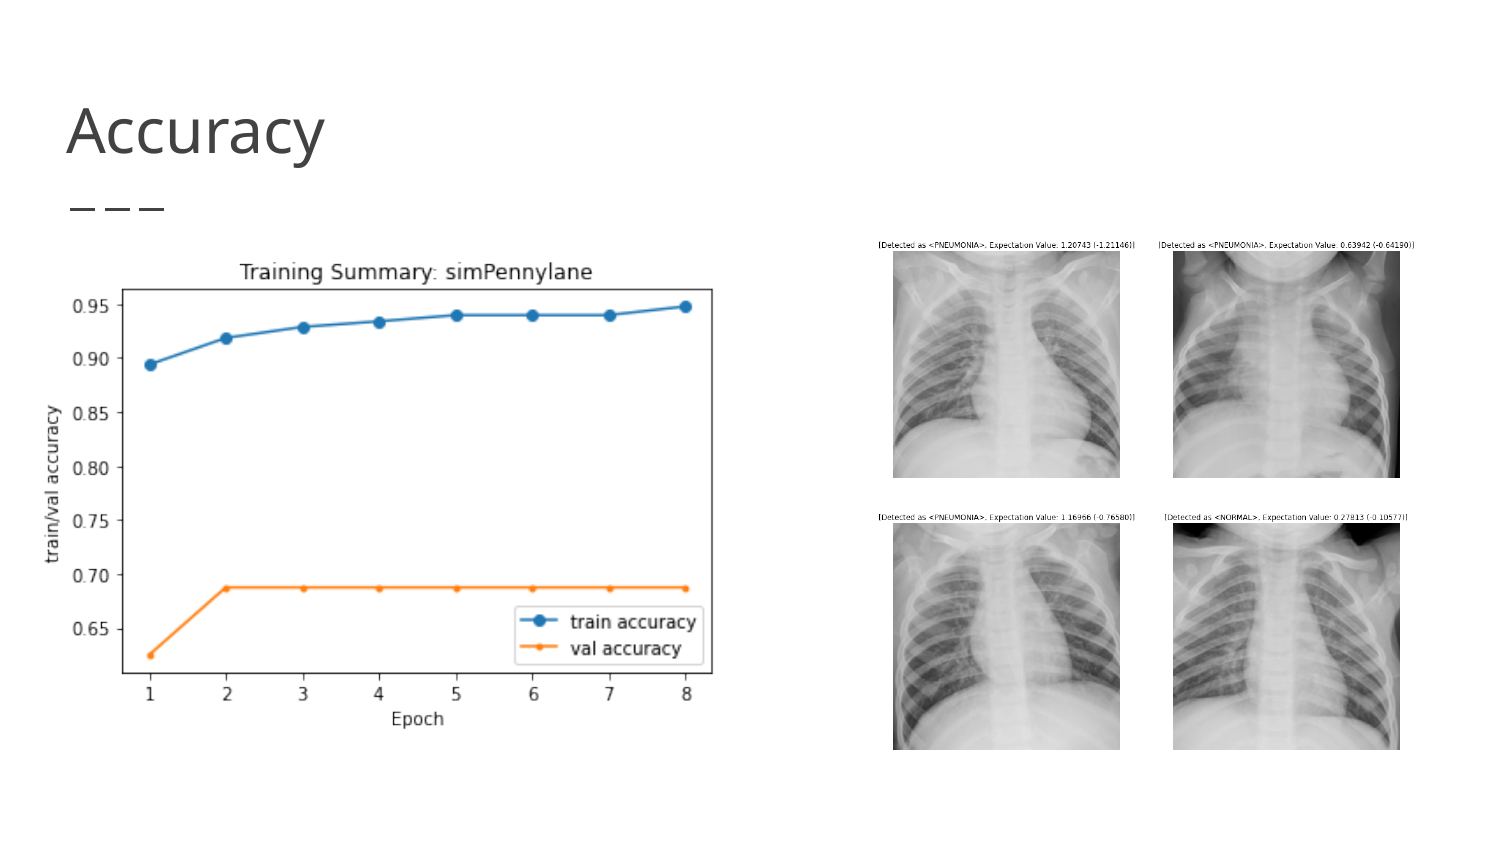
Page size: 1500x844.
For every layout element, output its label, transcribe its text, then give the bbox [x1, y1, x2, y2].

title Accuracy [51, 61, 1449, 182]
picture [874, 236, 1418, 754]
picture [34, 250, 725, 740]
